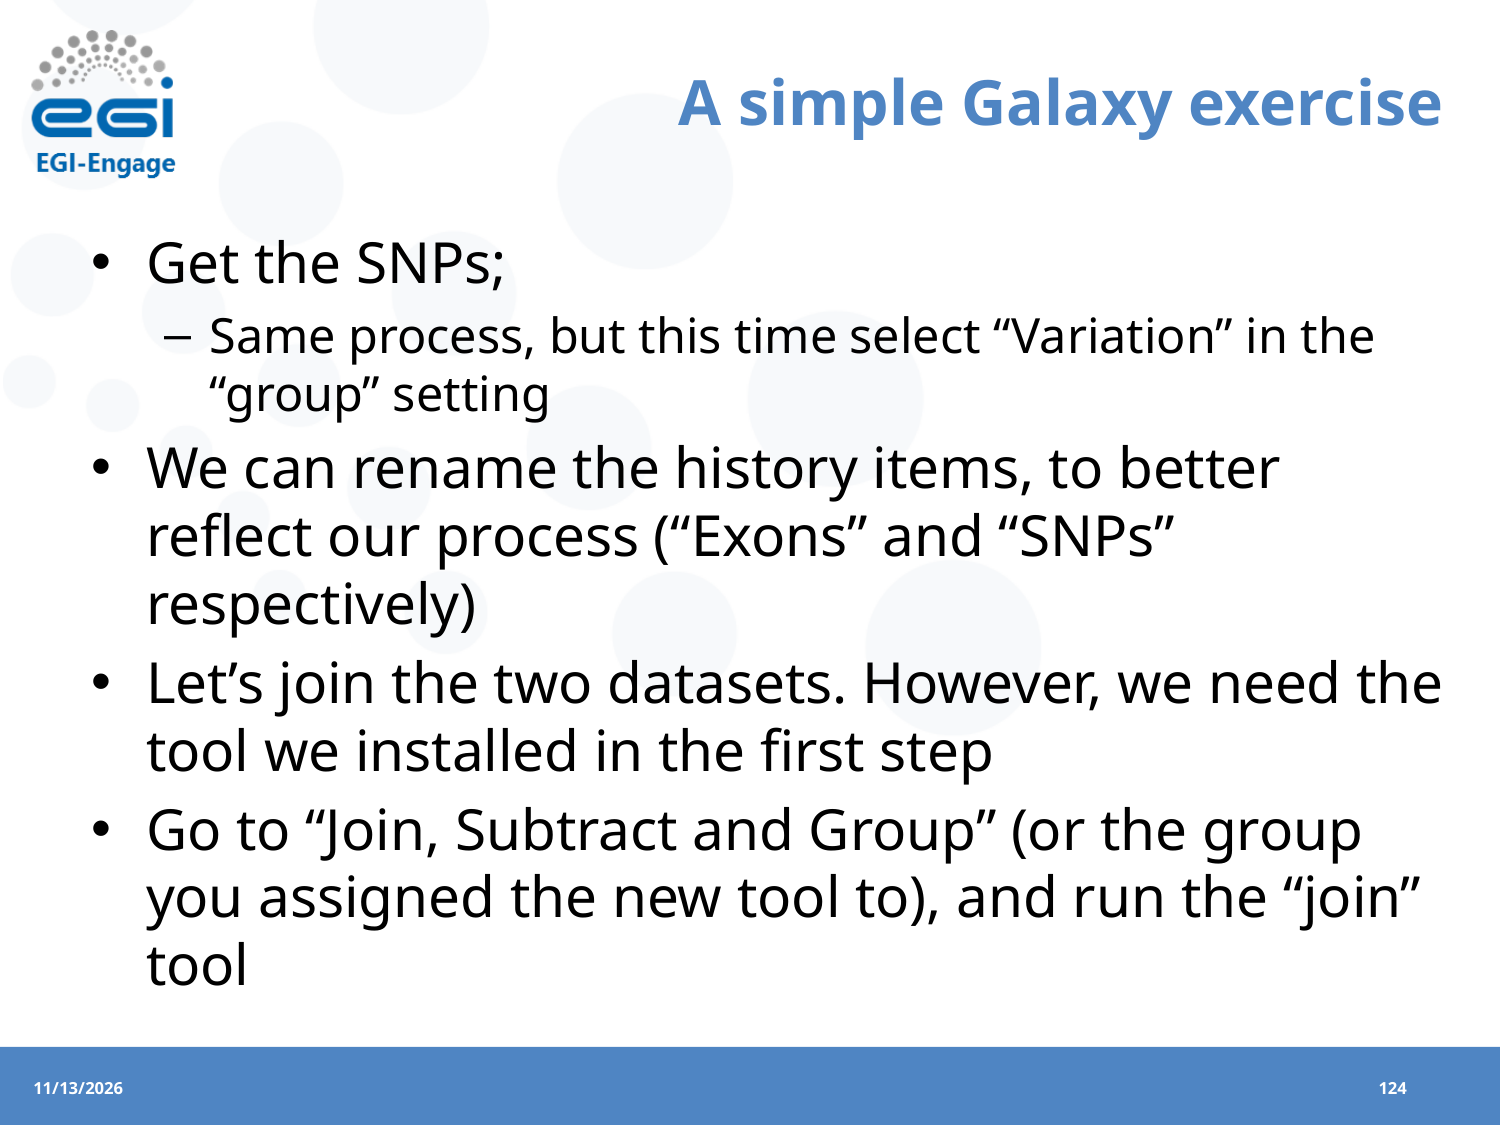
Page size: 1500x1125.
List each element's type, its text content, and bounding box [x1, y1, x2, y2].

picture [3, 0, 1076, 772]
title A simple Galaxy exercise [253, 30, 1459, 171]
list Get the SNPs; Same process, but this time select “Variation” in the “group” setting We can rename the history items, to better reflect our process (“Exons” and “SNPs” respectively) Let’s join the two datasets. However, we need the tool we installed in the first step Go to “Join, Subtract and Group” (or the group you assigned the new tool to), and run the “join” tool [76, 220, 1459, 1005]
